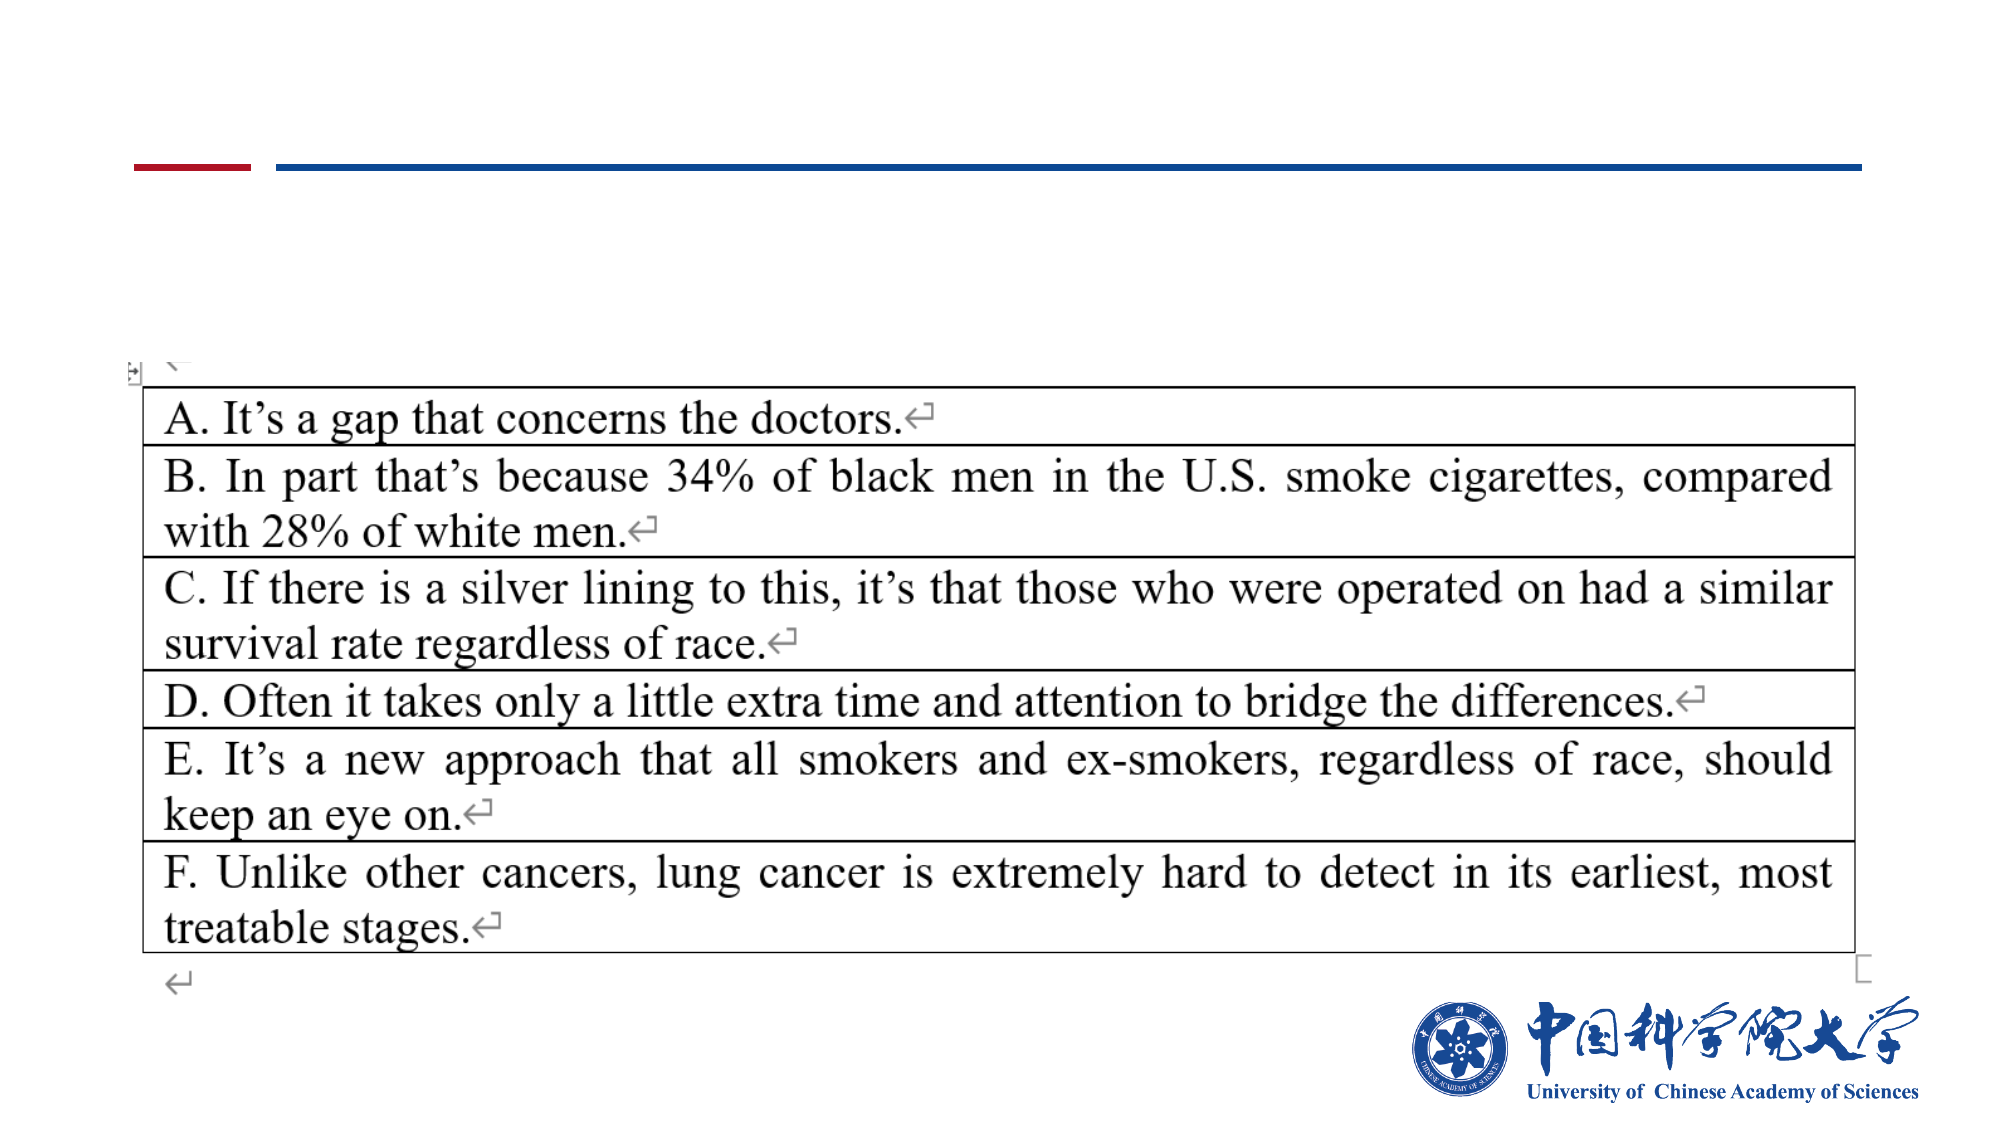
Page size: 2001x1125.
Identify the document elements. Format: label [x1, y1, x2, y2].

list [128, 362, 1872, 1002]
picture [1412, 996, 1919, 1103]
